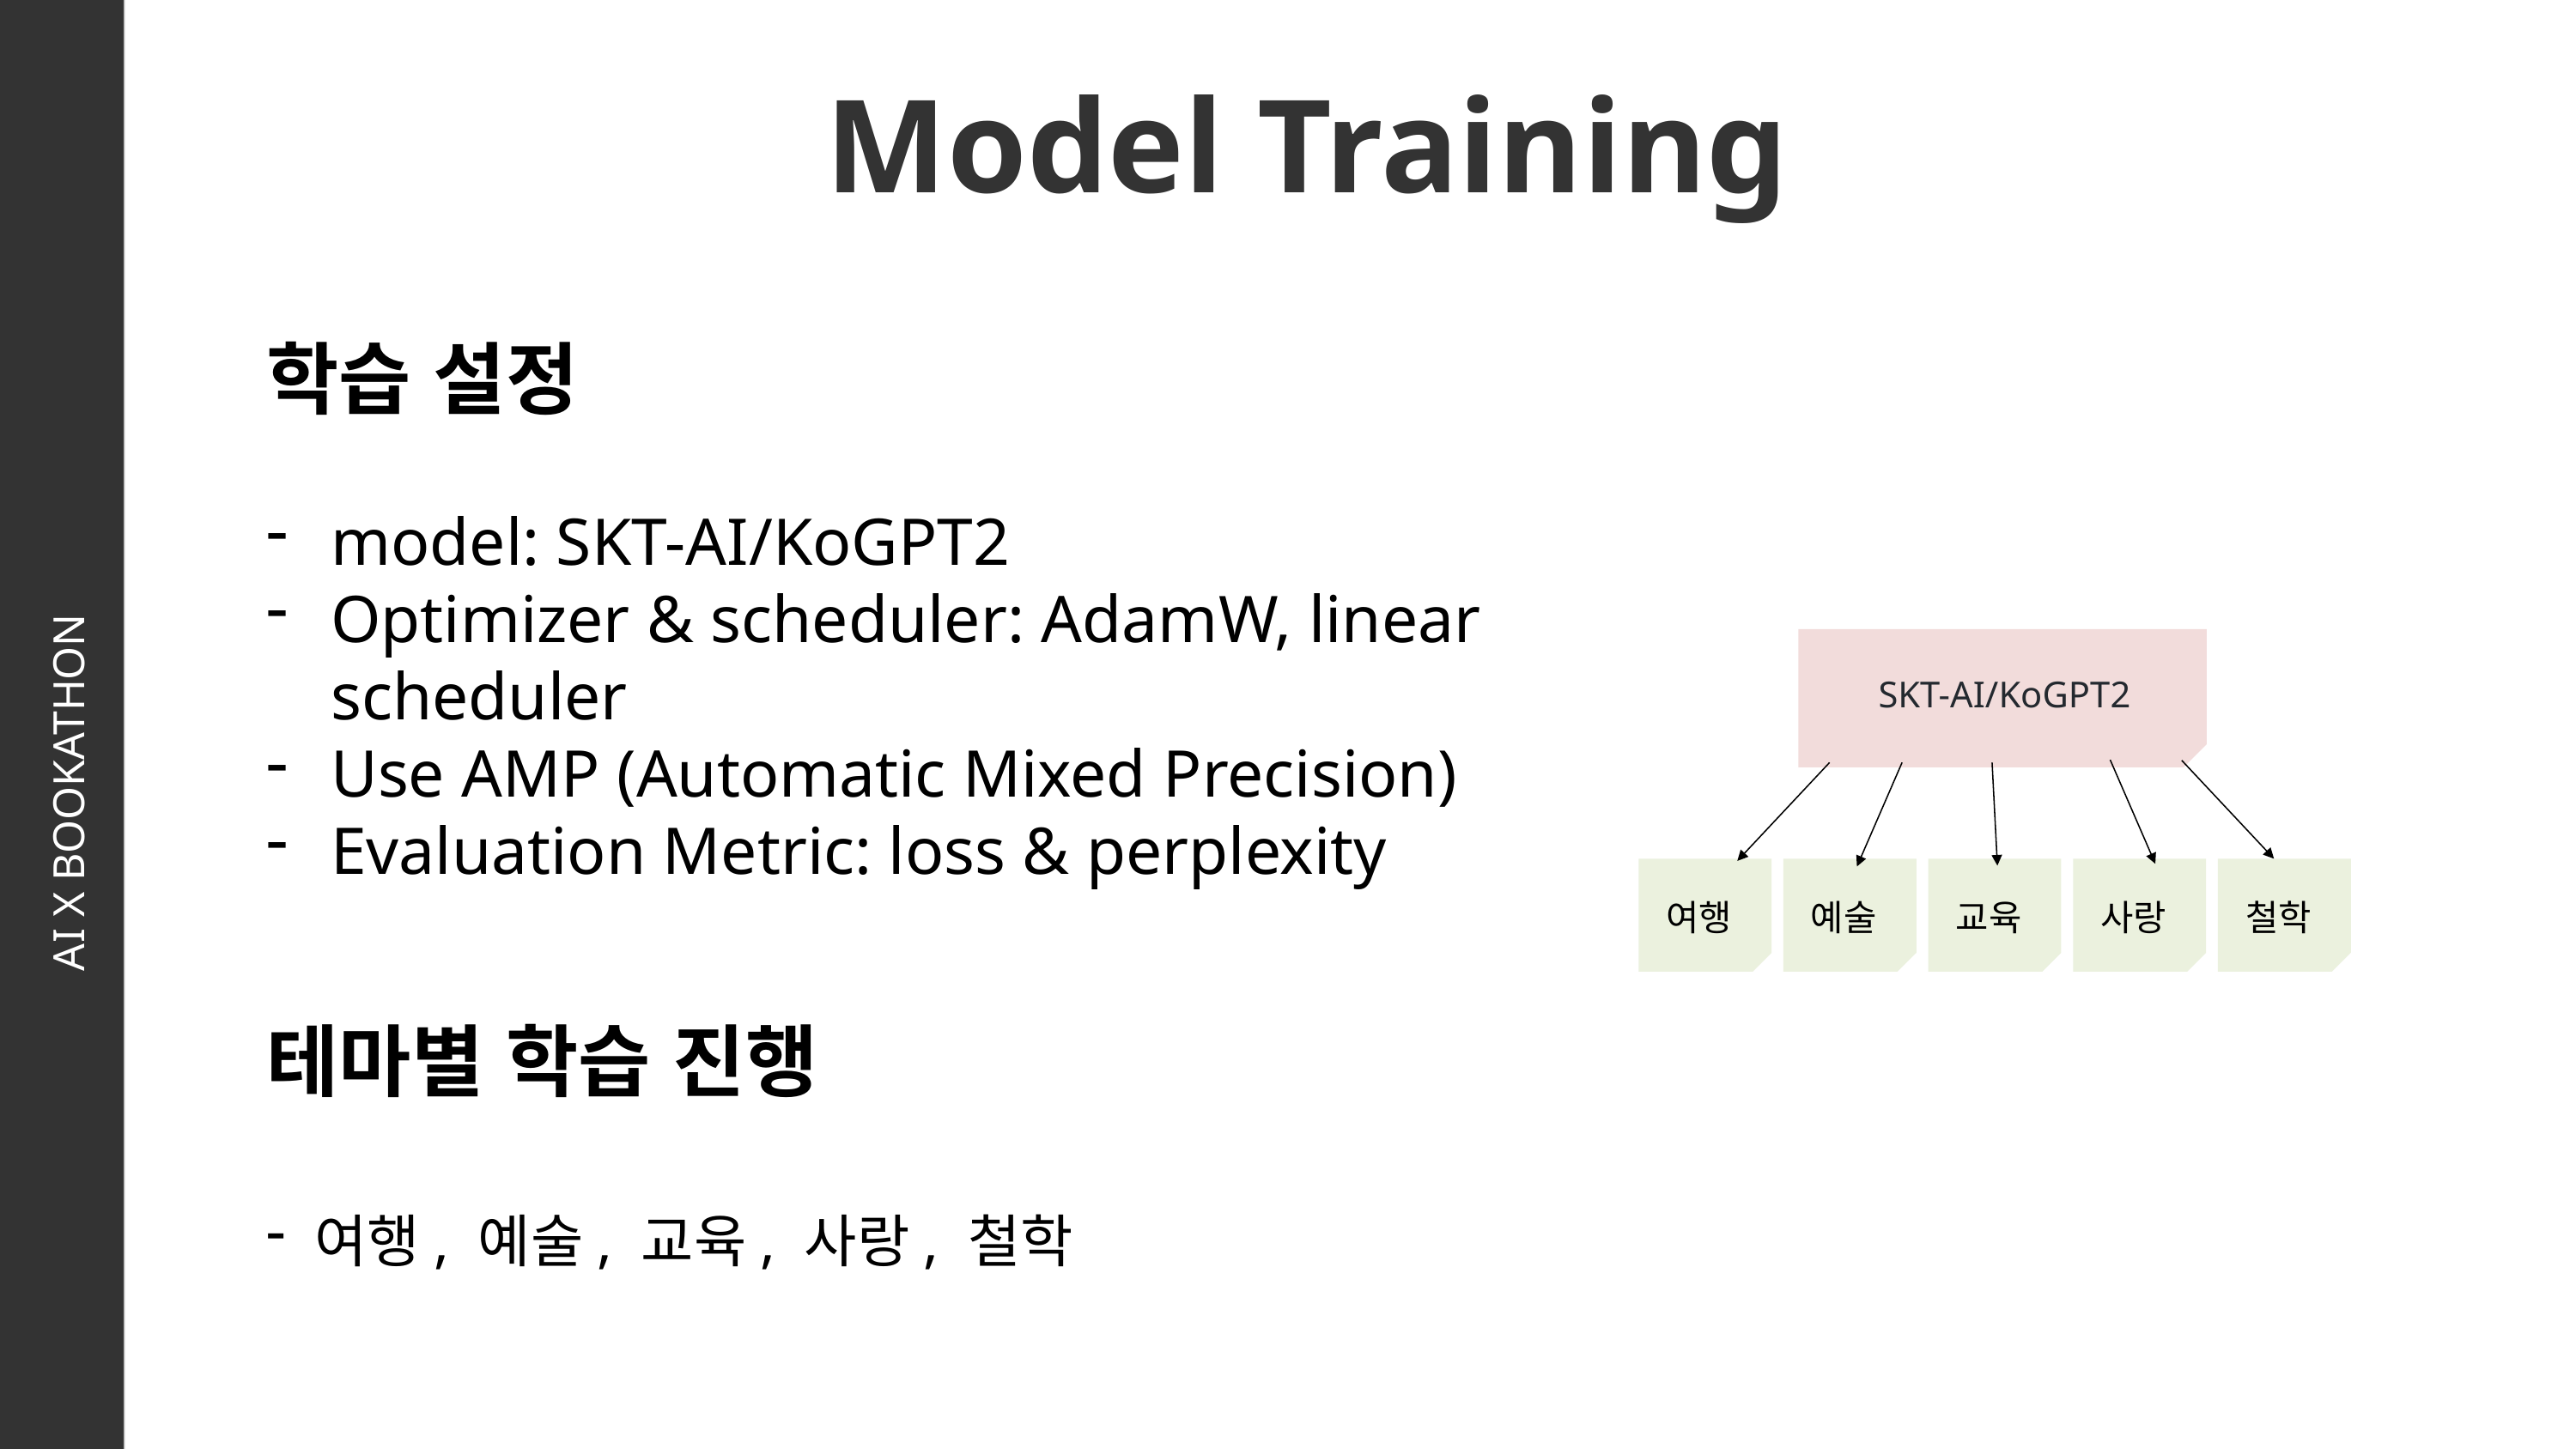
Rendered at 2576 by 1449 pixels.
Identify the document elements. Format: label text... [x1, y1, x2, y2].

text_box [1991, 762, 1998, 866]
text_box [0, 0, 125, 1449]
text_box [1856, 761, 1903, 867]
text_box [1737, 761, 1830, 862]
text_box Model Training [131, 58, 2533, 225]
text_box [2181, 760, 2275, 859]
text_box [1638, 858, 2352, 989]
text_box 학습 설정 model: SKT-AI/KoGPT2 Optimizer & scheduler: AdamW, linear scheduler Use AMP (Automatic Mixed Precision) Evaluation Metric: loss & perplexity 테마별 학습 진행 여행, 예술, 교육, 사랑, 철학 [253, 323, 1599, 1281]
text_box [2110, 759, 2156, 864]
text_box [1798, 628, 2208, 768]
